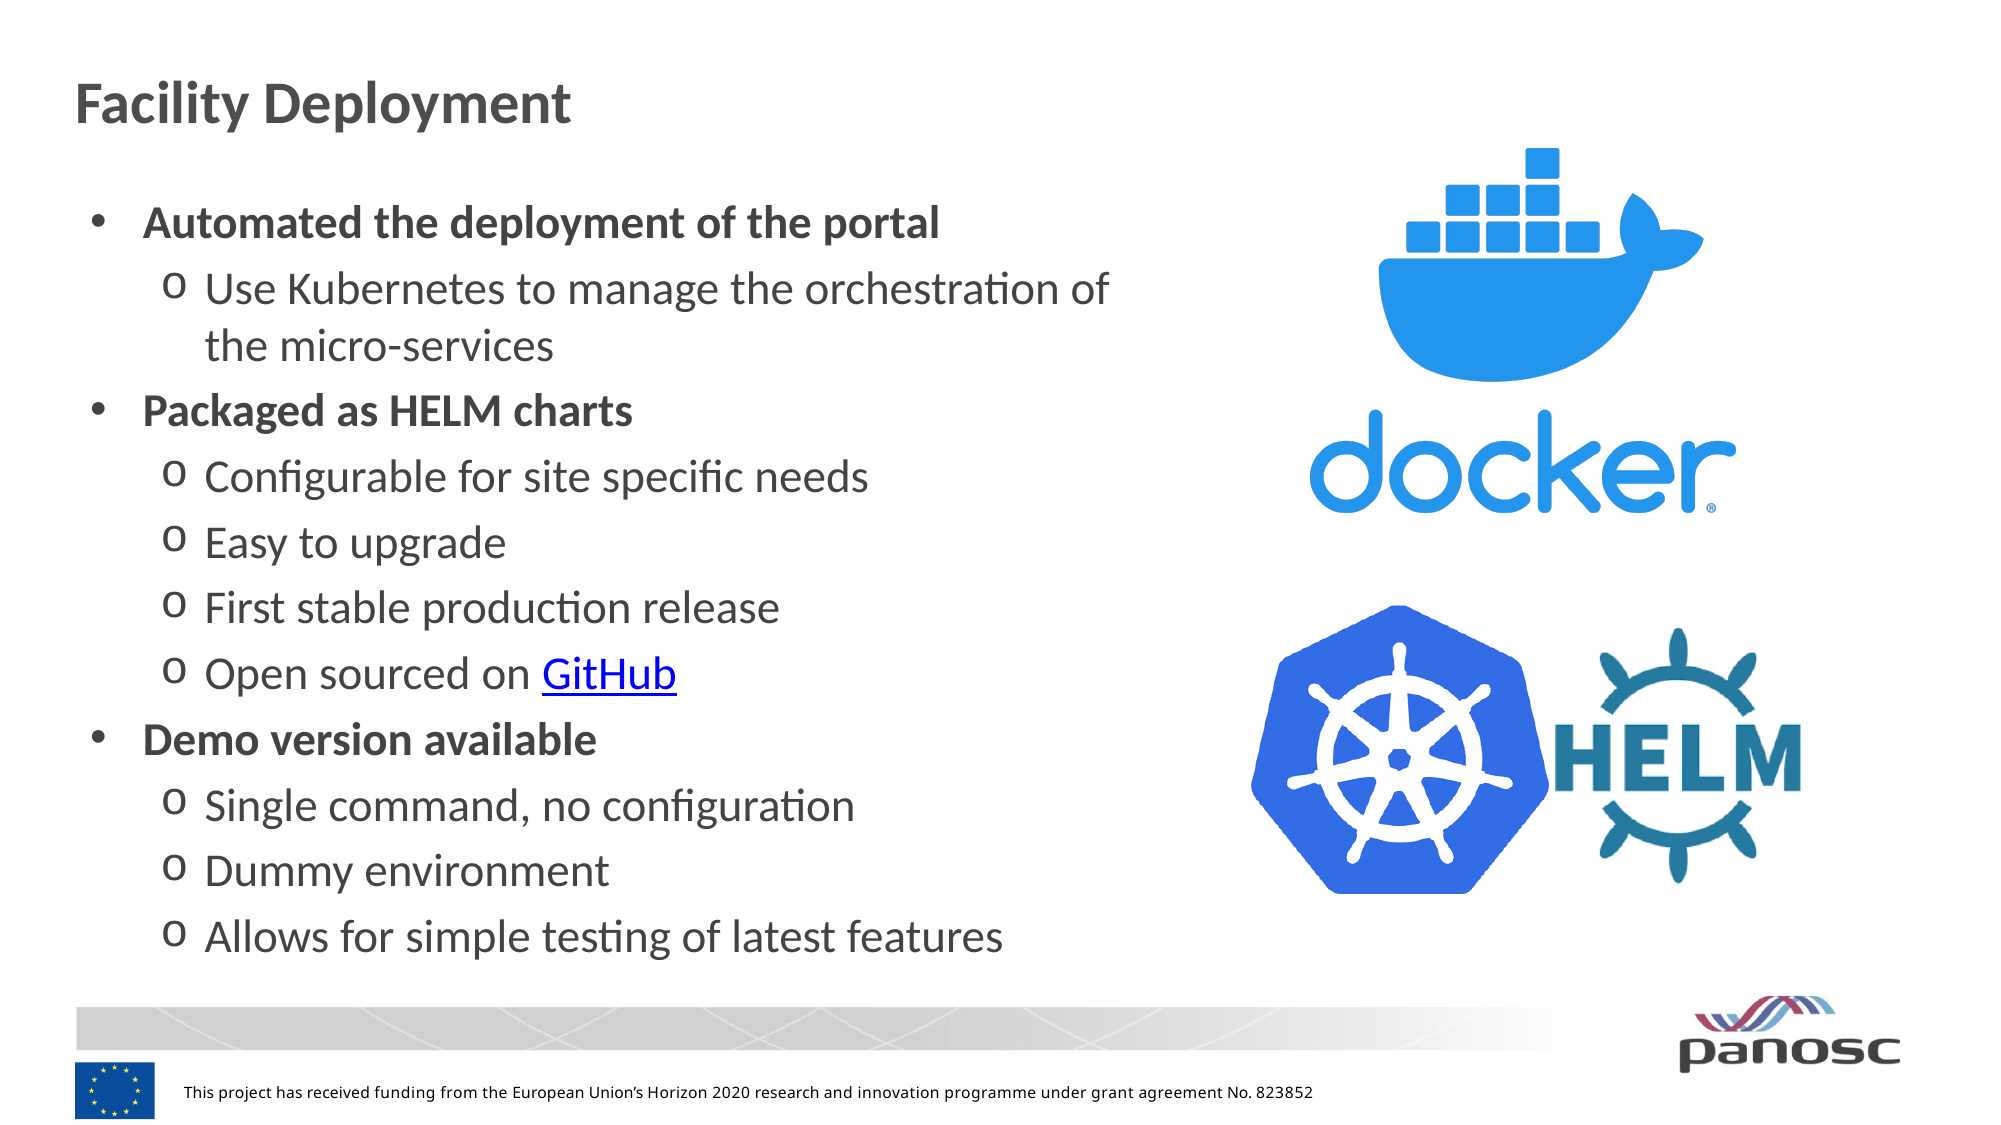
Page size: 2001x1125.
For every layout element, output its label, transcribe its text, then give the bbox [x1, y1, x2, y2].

picture [1310, 148, 1736, 513]
list Automated the deployment of the portal Use Kubernetes to manage the orchestration of the micro-services Packaged as HELM charts Configurable for site specific needs Easy to upgrade First stable production release Open sourced on GitHub Demo version available Single command, no configuration Dummy environment Allows for simple testing of latest features [75, 184, 1130, 976]
picture [1, 962, 1999, 1125]
title Facility Deployment [75, 62, 1275, 136]
picture [1200, 550, 1858, 945]
